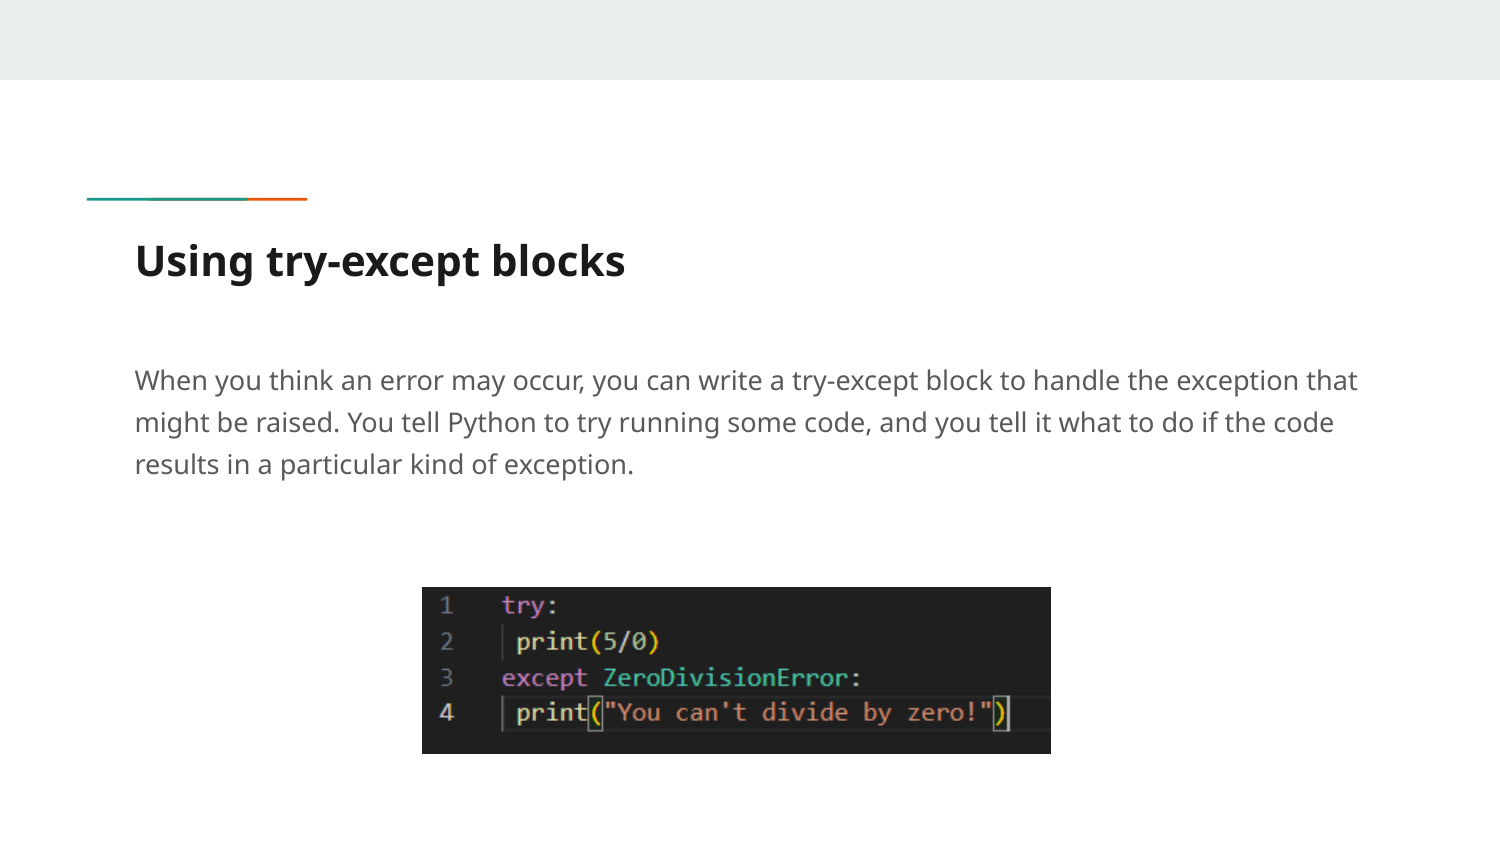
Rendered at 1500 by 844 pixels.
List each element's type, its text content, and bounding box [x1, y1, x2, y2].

title Using try-except blocks [119, 216, 1381, 305]
list When you think an error may occur, you can write a try-except block to handle the exception that might be raised. You tell Python to try running some code, and you tell it what to do if the code results in a particular kind of exception. [119, 341, 1381, 712]
picture [422, 587, 1052, 754]
